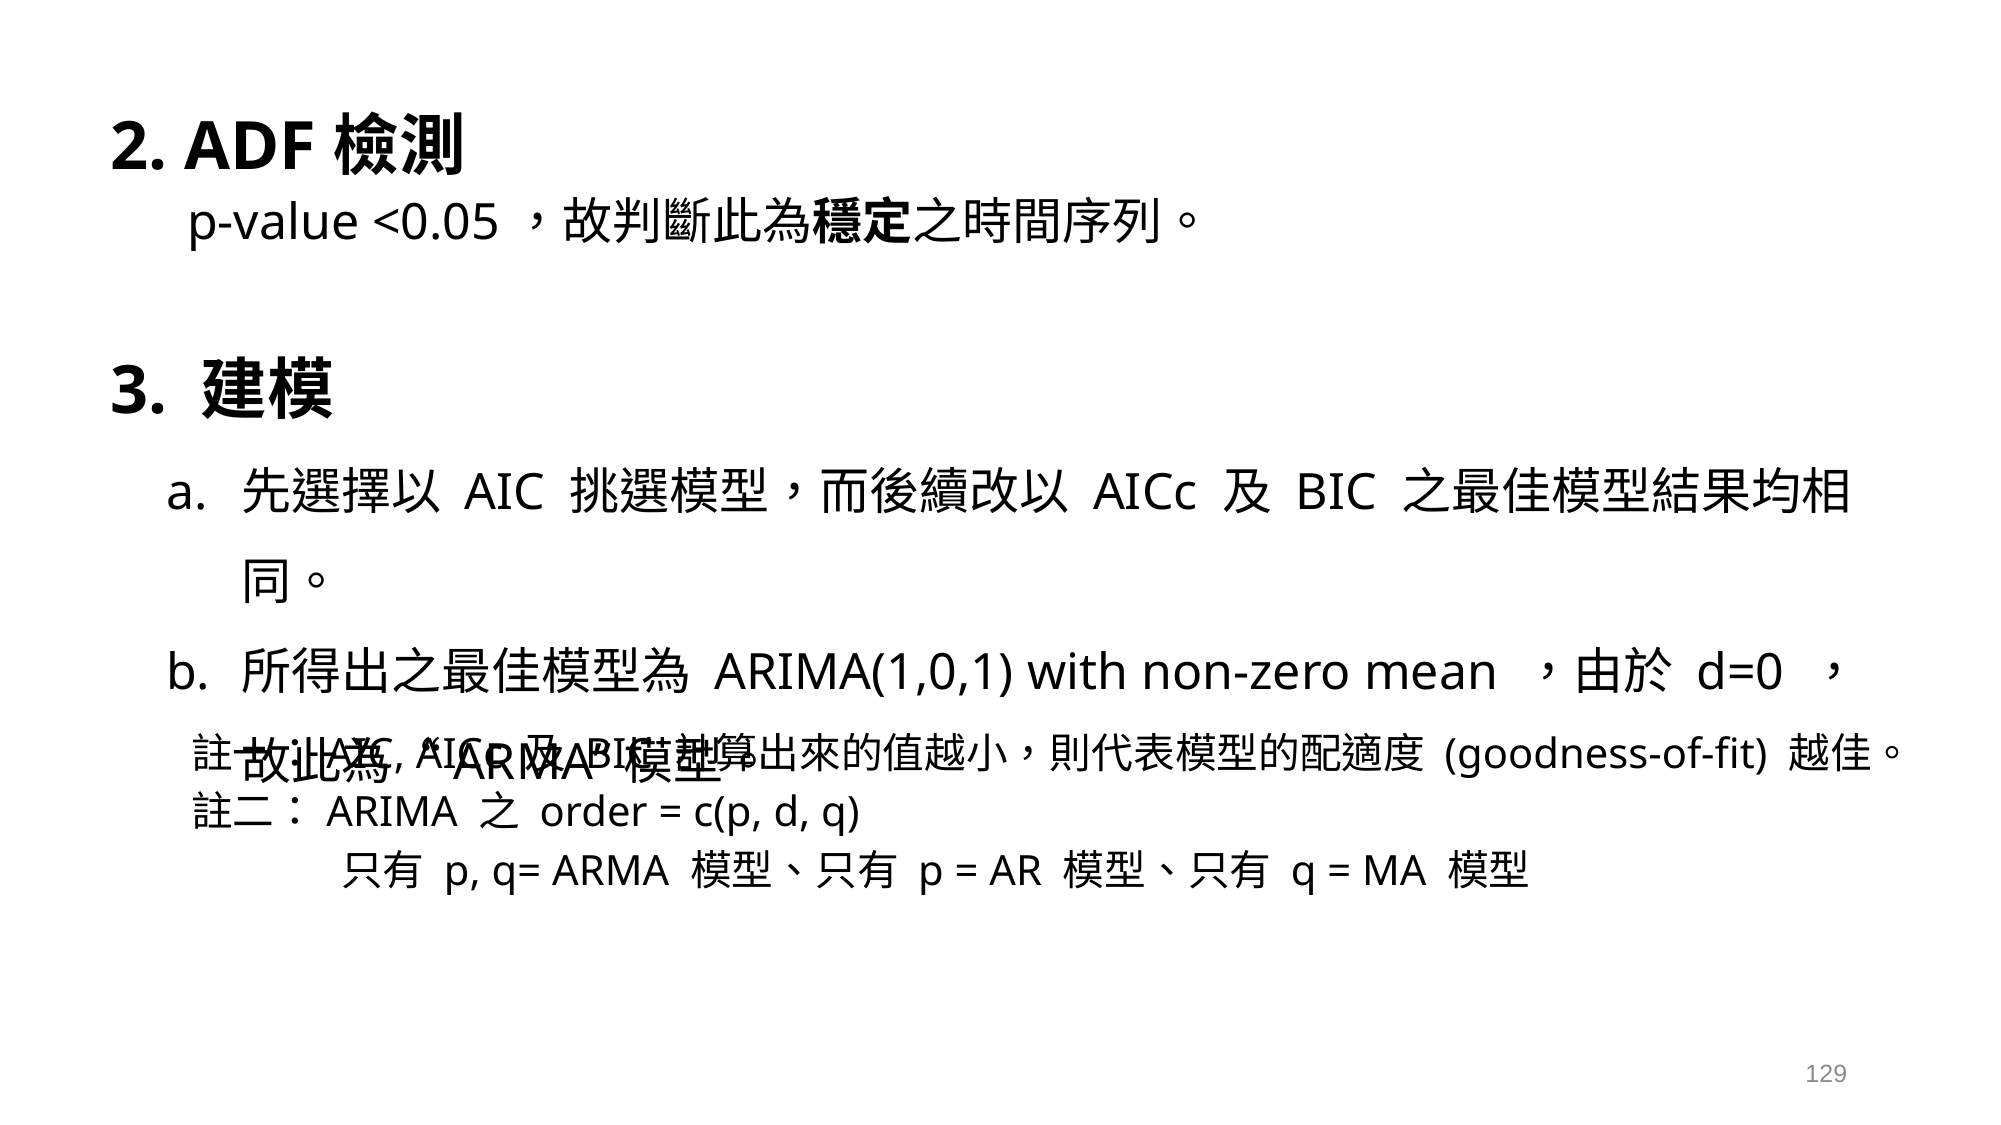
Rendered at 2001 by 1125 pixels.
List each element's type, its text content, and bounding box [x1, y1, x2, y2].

slide_number 129 [1412, 1042, 1863, 1103]
text_box 2. ADF檢測 [0, 55, 1000, 191]
text_box 3. 建模 [0, 299, 1000, 435]
text_box 先選擇以 AIC 挑選模型，而後續改以 AICc 及 BIC 之最佳模型結果均相同。 所得出之最佳模型為 ARIMA(1,0,1) with non-zero mean ，由於 d=0 ，故此為“ARMA”模型。 [101, 362, 1899, 798]
text_box 註一：AIC, AICc 及 BIC 計算出來的值越小，則代表模型的配適度 (goodness-of-fit) 越佳。 註二：ARIMA 之 order = c(p, d, q) 只有 p, q= ARMA 模型、只有 p = AR 模型、只有 q = MA 模型 [138, 711, 1937, 960]
text_box p-value <0.05，故判斷此為穩定之時間序列。 [172, 181, 1239, 257]
